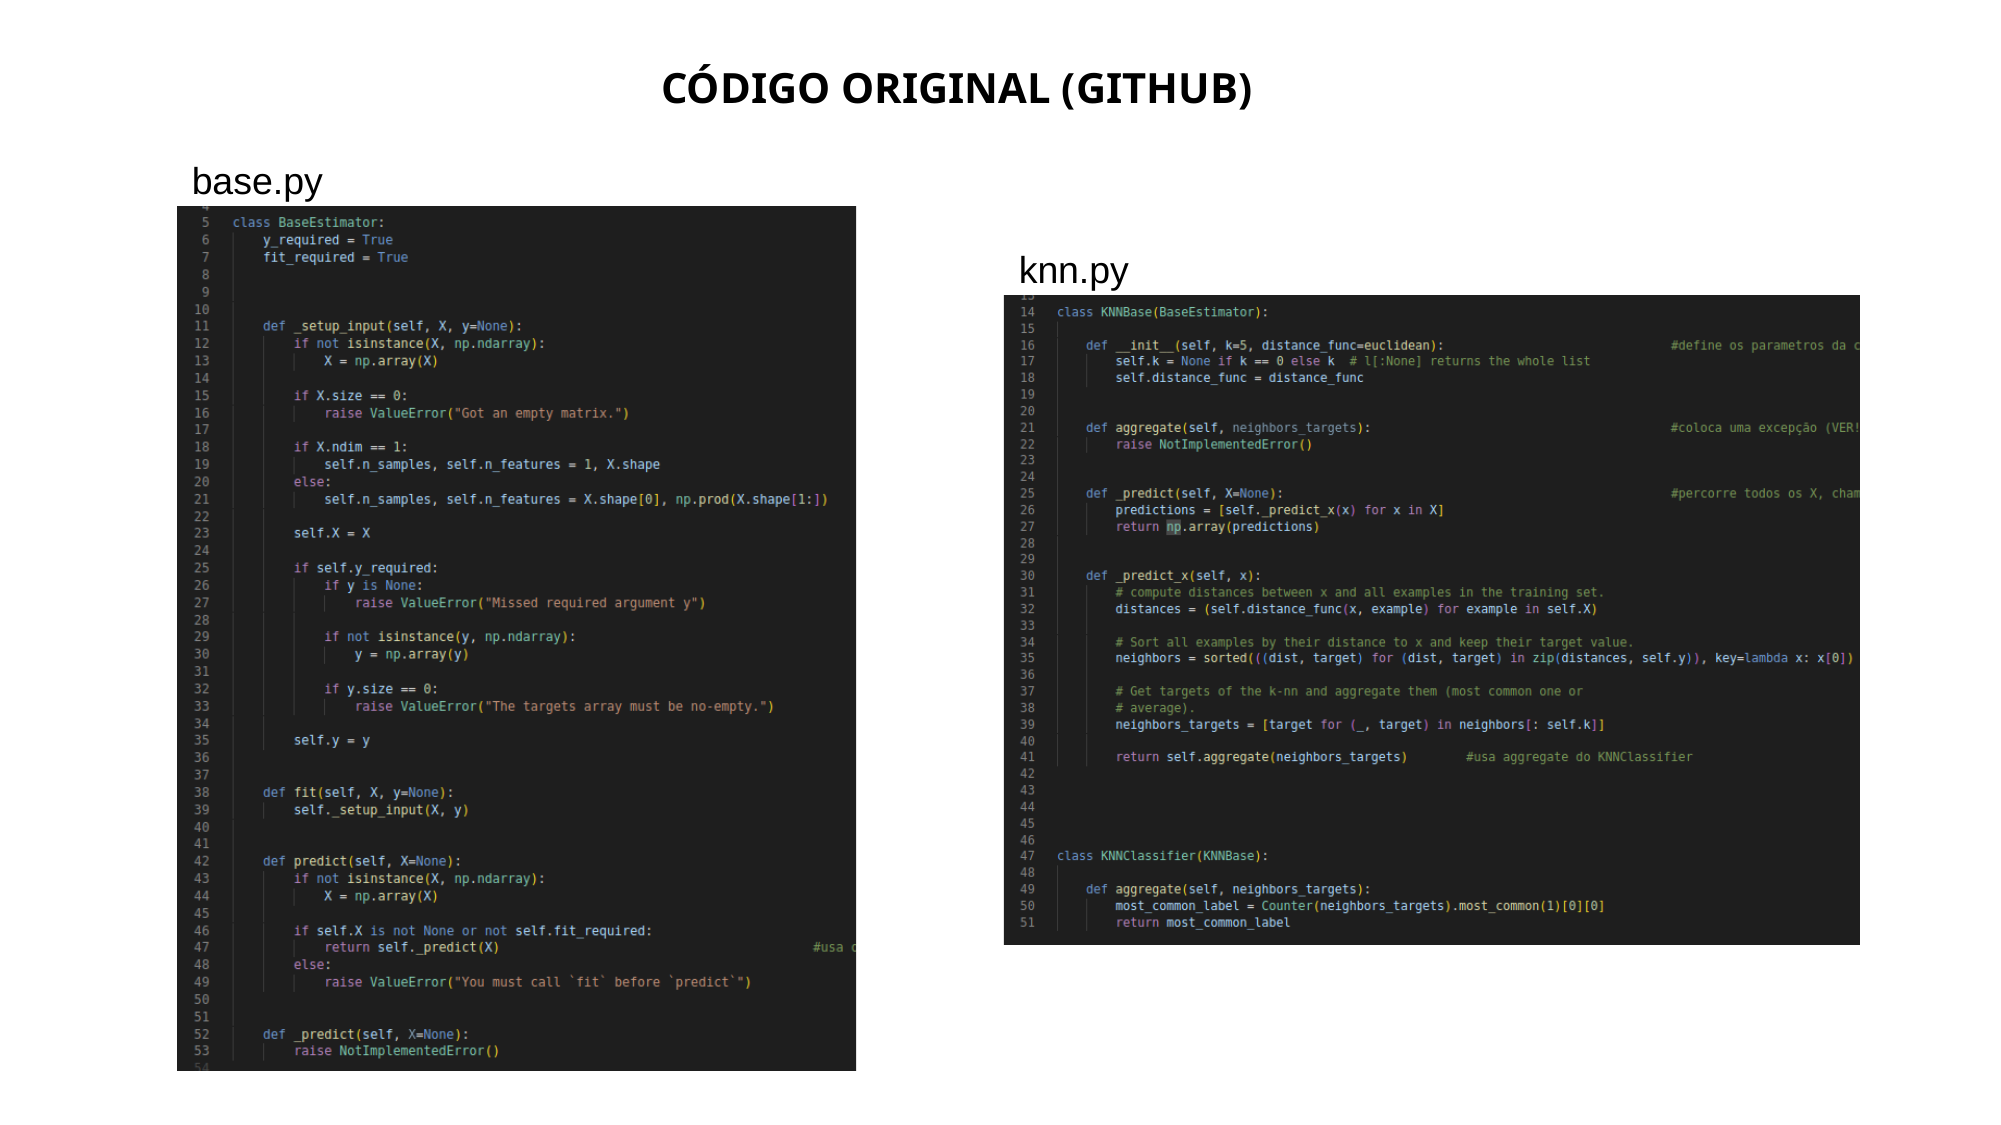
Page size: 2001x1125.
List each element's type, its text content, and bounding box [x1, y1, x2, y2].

text_box base.py [177, 149, 338, 205]
text_box knn.py [1003, 238, 1144, 294]
picture [176, 206, 857, 1072]
picture [1003, 295, 1861, 945]
text_box CÓDIGO ORIGINAL (GITHUB) [35, 50, 1879, 146]
